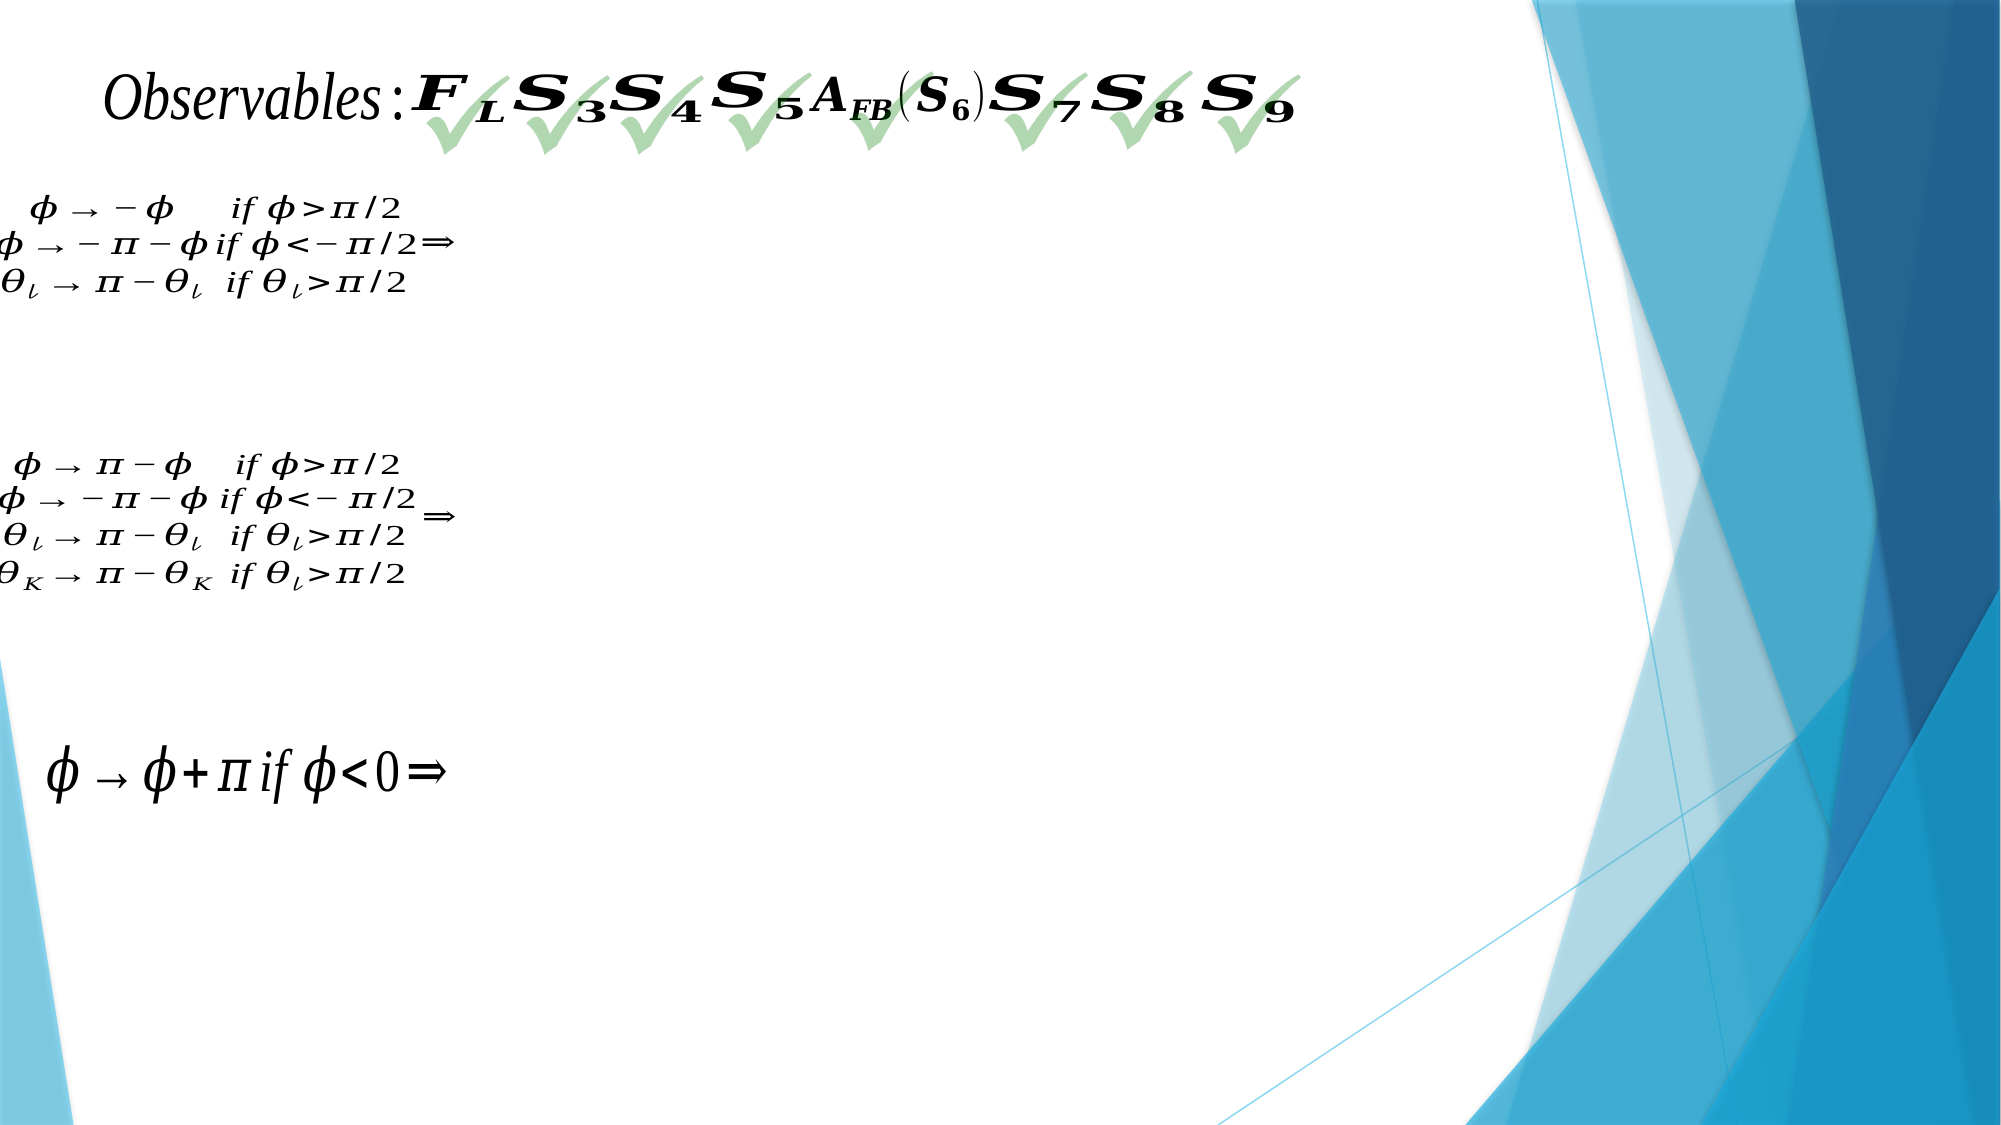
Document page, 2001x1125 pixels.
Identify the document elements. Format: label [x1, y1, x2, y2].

picture [1108, 68, 1193, 153]
picture [620, 73, 705, 158]
picture [1216, 71, 1301, 156]
picture [1004, 70, 1089, 155]
picture [849, 69, 934, 154]
picture [526, 72, 611, 158]
picture [728, 70, 813, 155]
picture [426, 73, 511, 158]
